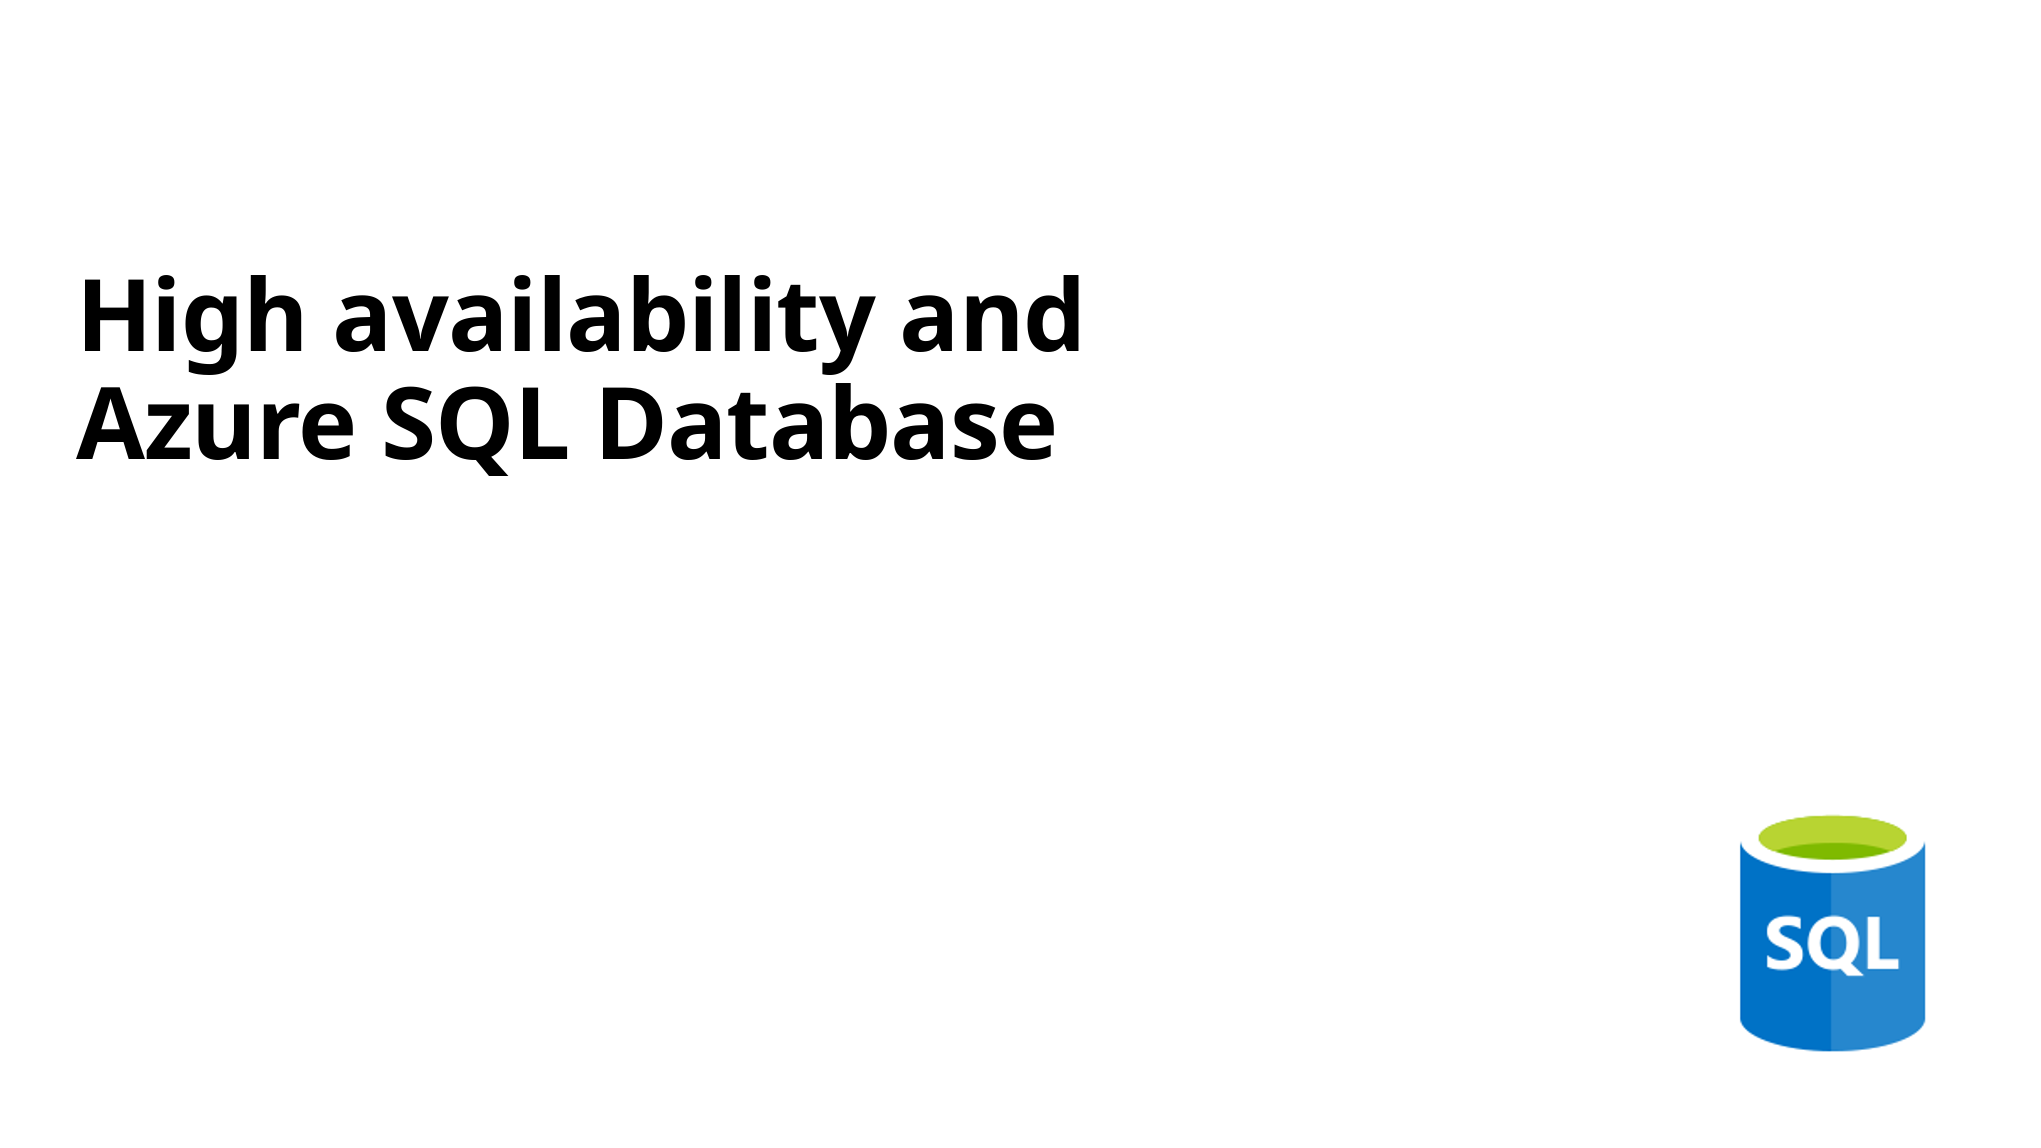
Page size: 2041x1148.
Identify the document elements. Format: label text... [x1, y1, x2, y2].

picture [1702, 787, 1971, 1084]
title High availability and Azure SQL Database [76, 157, 1324, 753]
